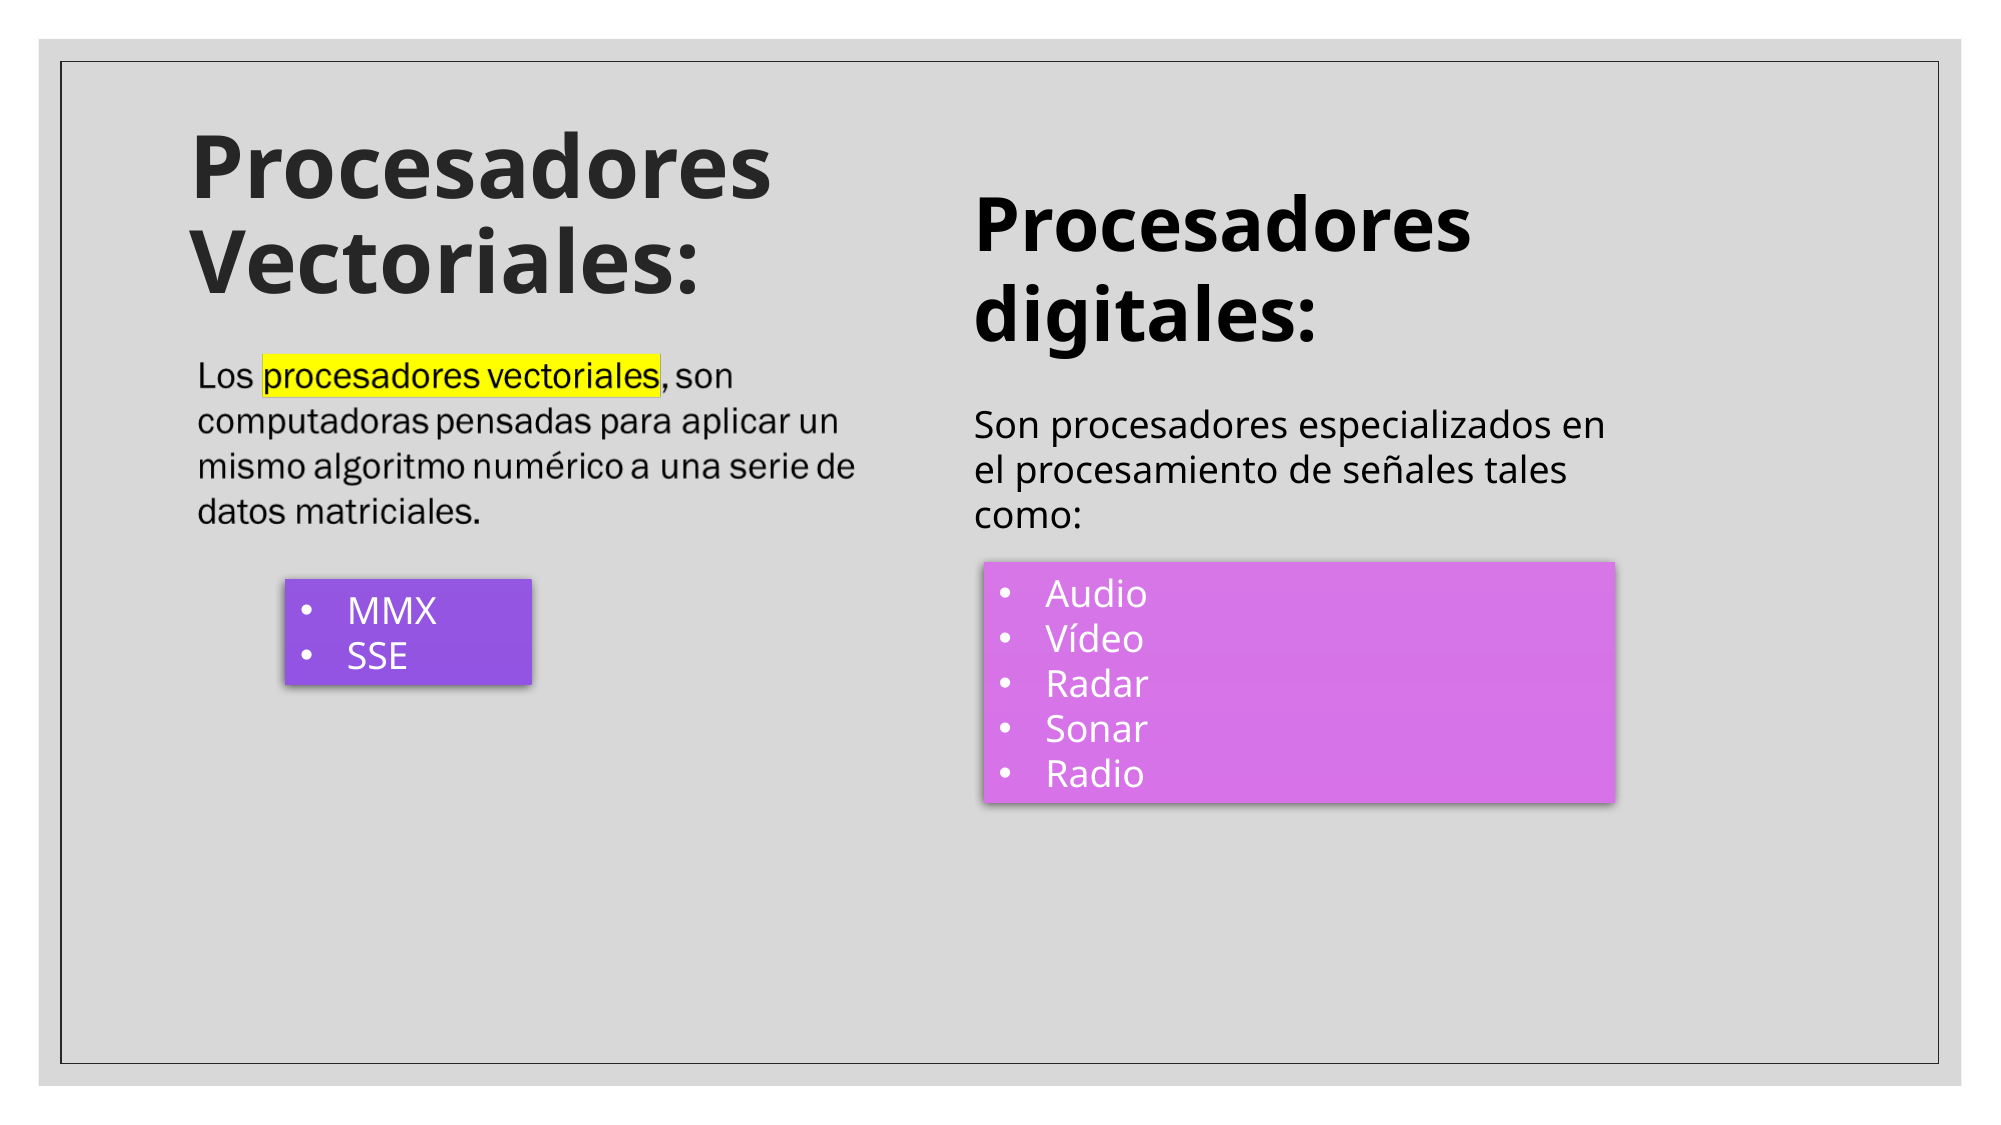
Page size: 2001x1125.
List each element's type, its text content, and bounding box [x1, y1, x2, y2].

text_box Audio Vídeo Radar Sonar Radio [983, 562, 1616, 803]
text_box MMX SSE [285, 579, 532, 685]
text_box Procesadores digitales: [959, 168, 1754, 364]
text_box Son procesadores especializados en el procesamiento de señales tales como: [959, 393, 1640, 544]
picture [174, 339, 889, 556]
title Procesadores Vectoriales: [174, 105, 1176, 331]
